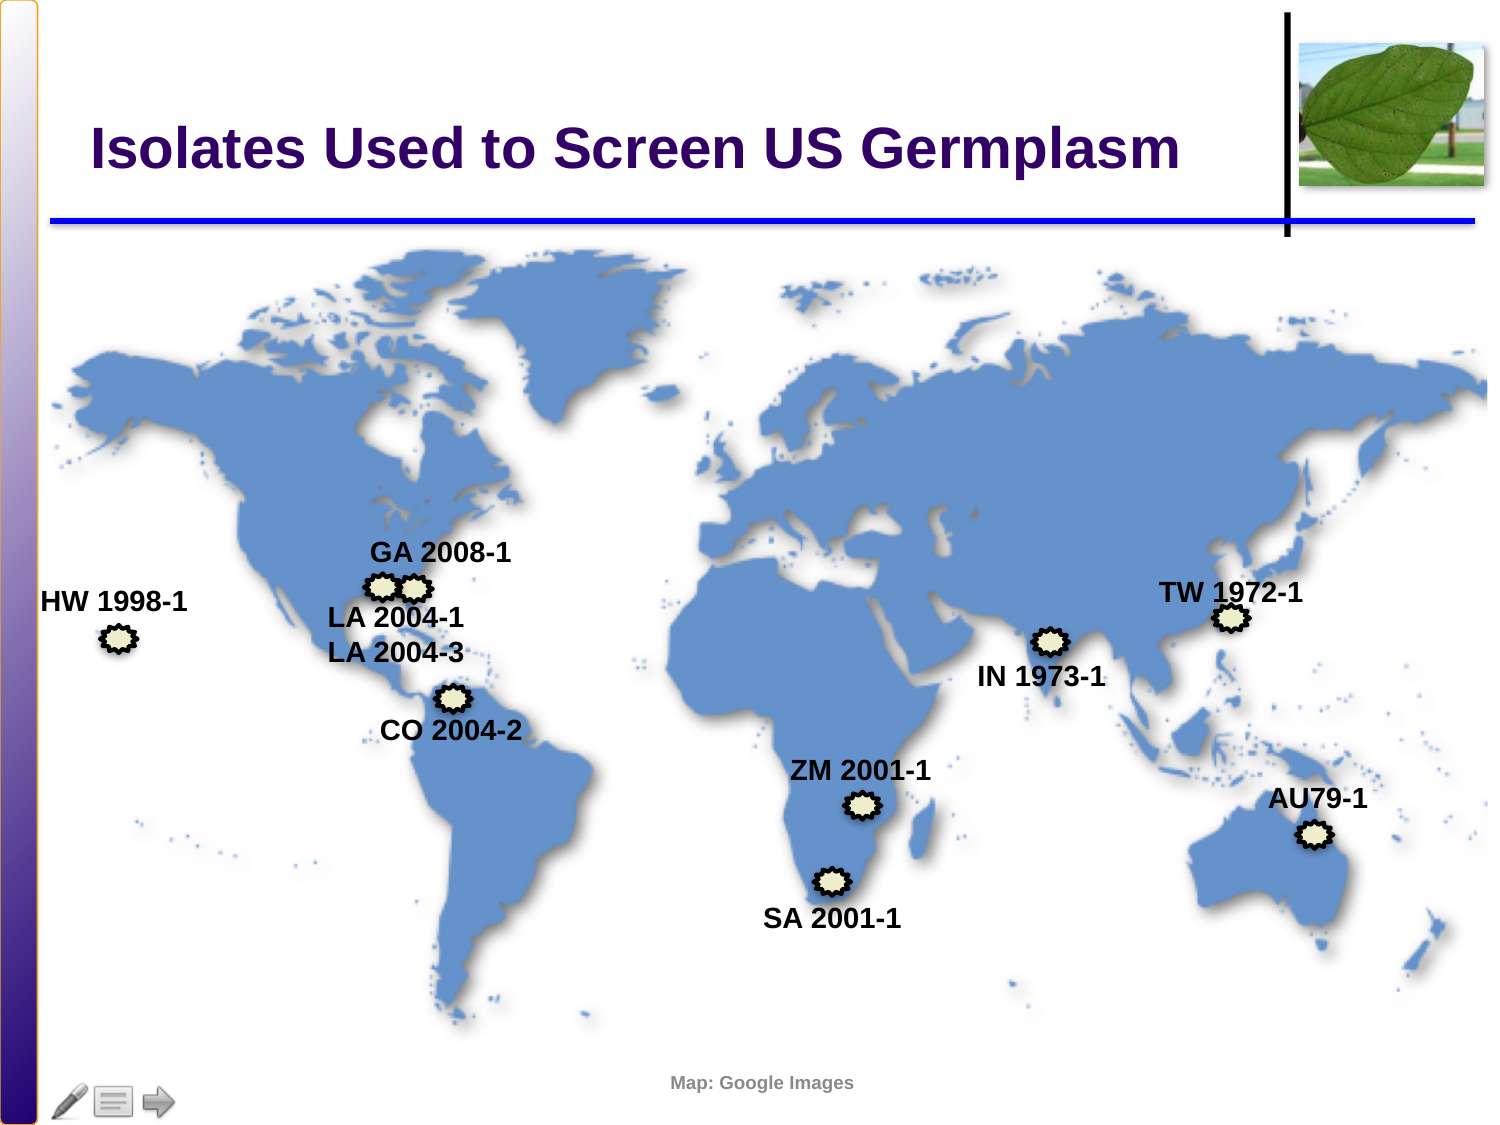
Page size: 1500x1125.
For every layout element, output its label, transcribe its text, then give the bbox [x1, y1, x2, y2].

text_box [24, 574, 205, 654]
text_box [312, 573, 481, 677]
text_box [774, 743, 948, 820]
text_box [1143, 565, 1320, 633]
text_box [747, 867, 918, 943]
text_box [1252, 771, 1385, 859]
title Isolates Used to Screen US Germplasm [74, 37, 1226, 188]
picture [1299, 43, 1484, 186]
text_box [354, 525, 528, 604]
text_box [364, 684, 539, 755]
picture [49, 237, 1488, 1124]
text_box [962, 627, 1122, 701]
